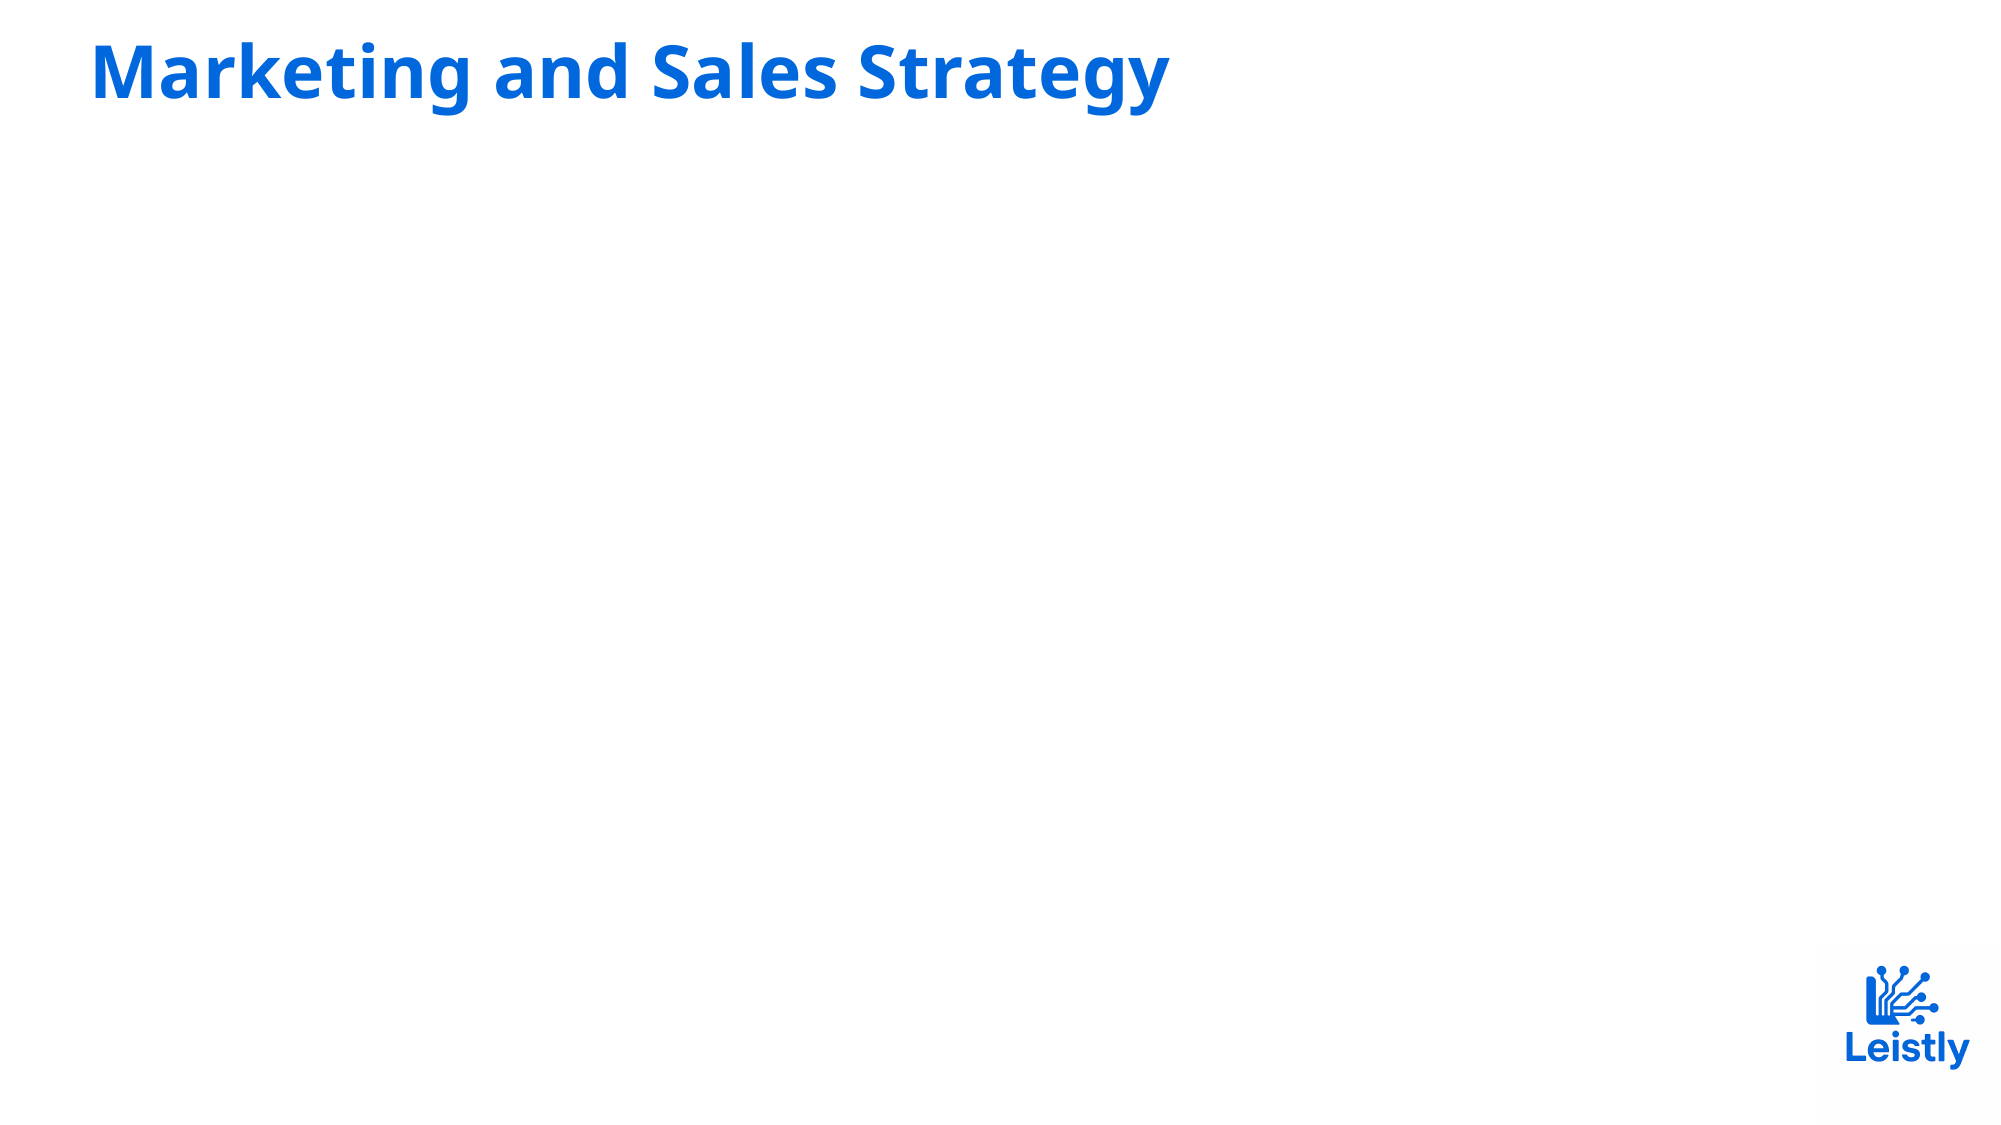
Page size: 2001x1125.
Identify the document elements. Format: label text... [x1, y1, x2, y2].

picture [1815, 942, 1999, 1125]
title Marketing and Sales Strategy [74, 27, 1922, 122]
